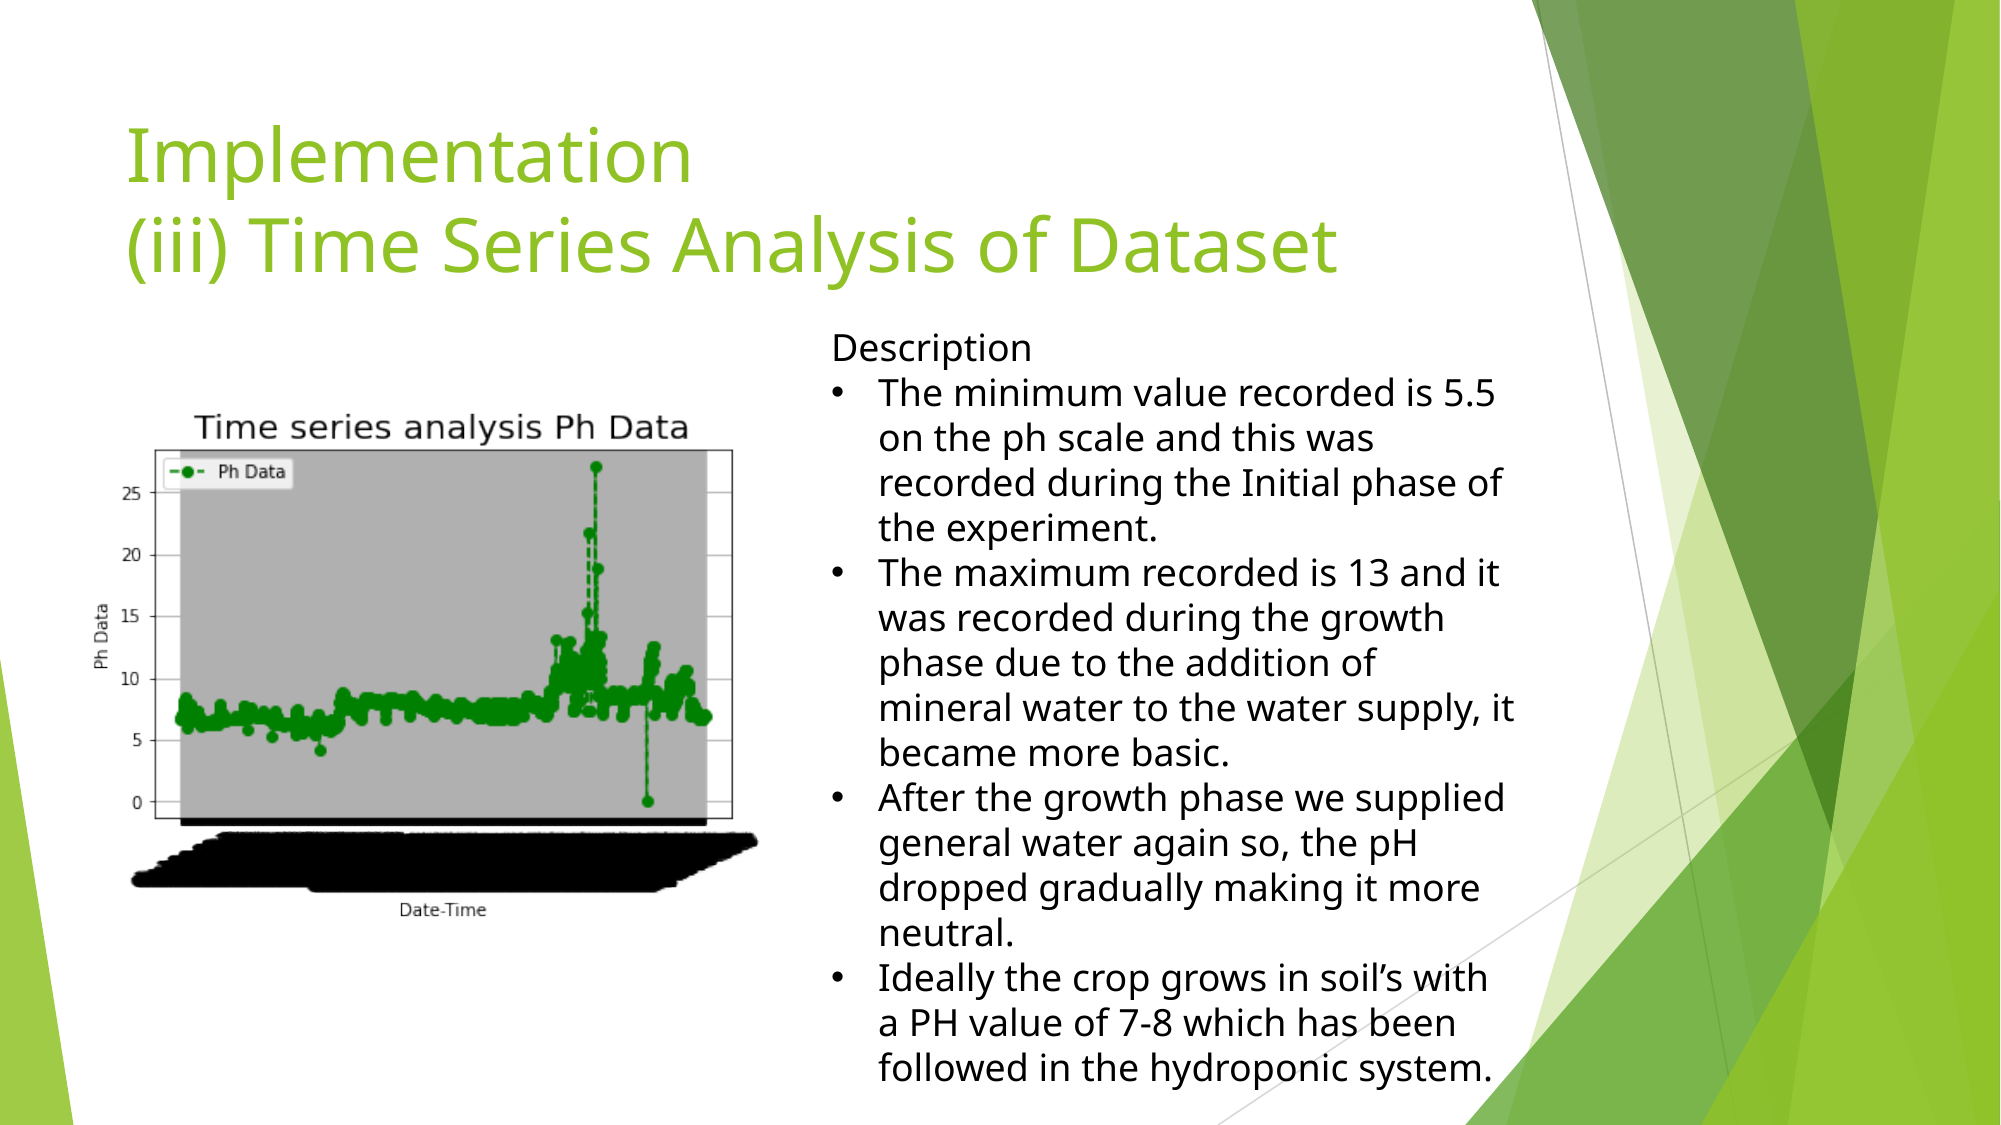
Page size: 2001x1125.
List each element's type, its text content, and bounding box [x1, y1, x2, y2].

title Implementation (iii) Time Series Analysis of Dataset [111, 99, 1522, 317]
picture [84, 402, 775, 932]
text_box Description The minimum value recorded is 5.5 on the ph scale and this was recorded during the Initial phase of the experiment. The maximum recorded is 13 and it was recorded during the growth phase due to the addition of mineral water to the water supply, it became more basic. After the growth phase we supplied general water again so, the pH dropped gradually making it more neutral. Ideally the crop grows in soil’s with a PH value of 7-8 which has been followed in the hydroponic system. [816, 316, 1535, 1125]
